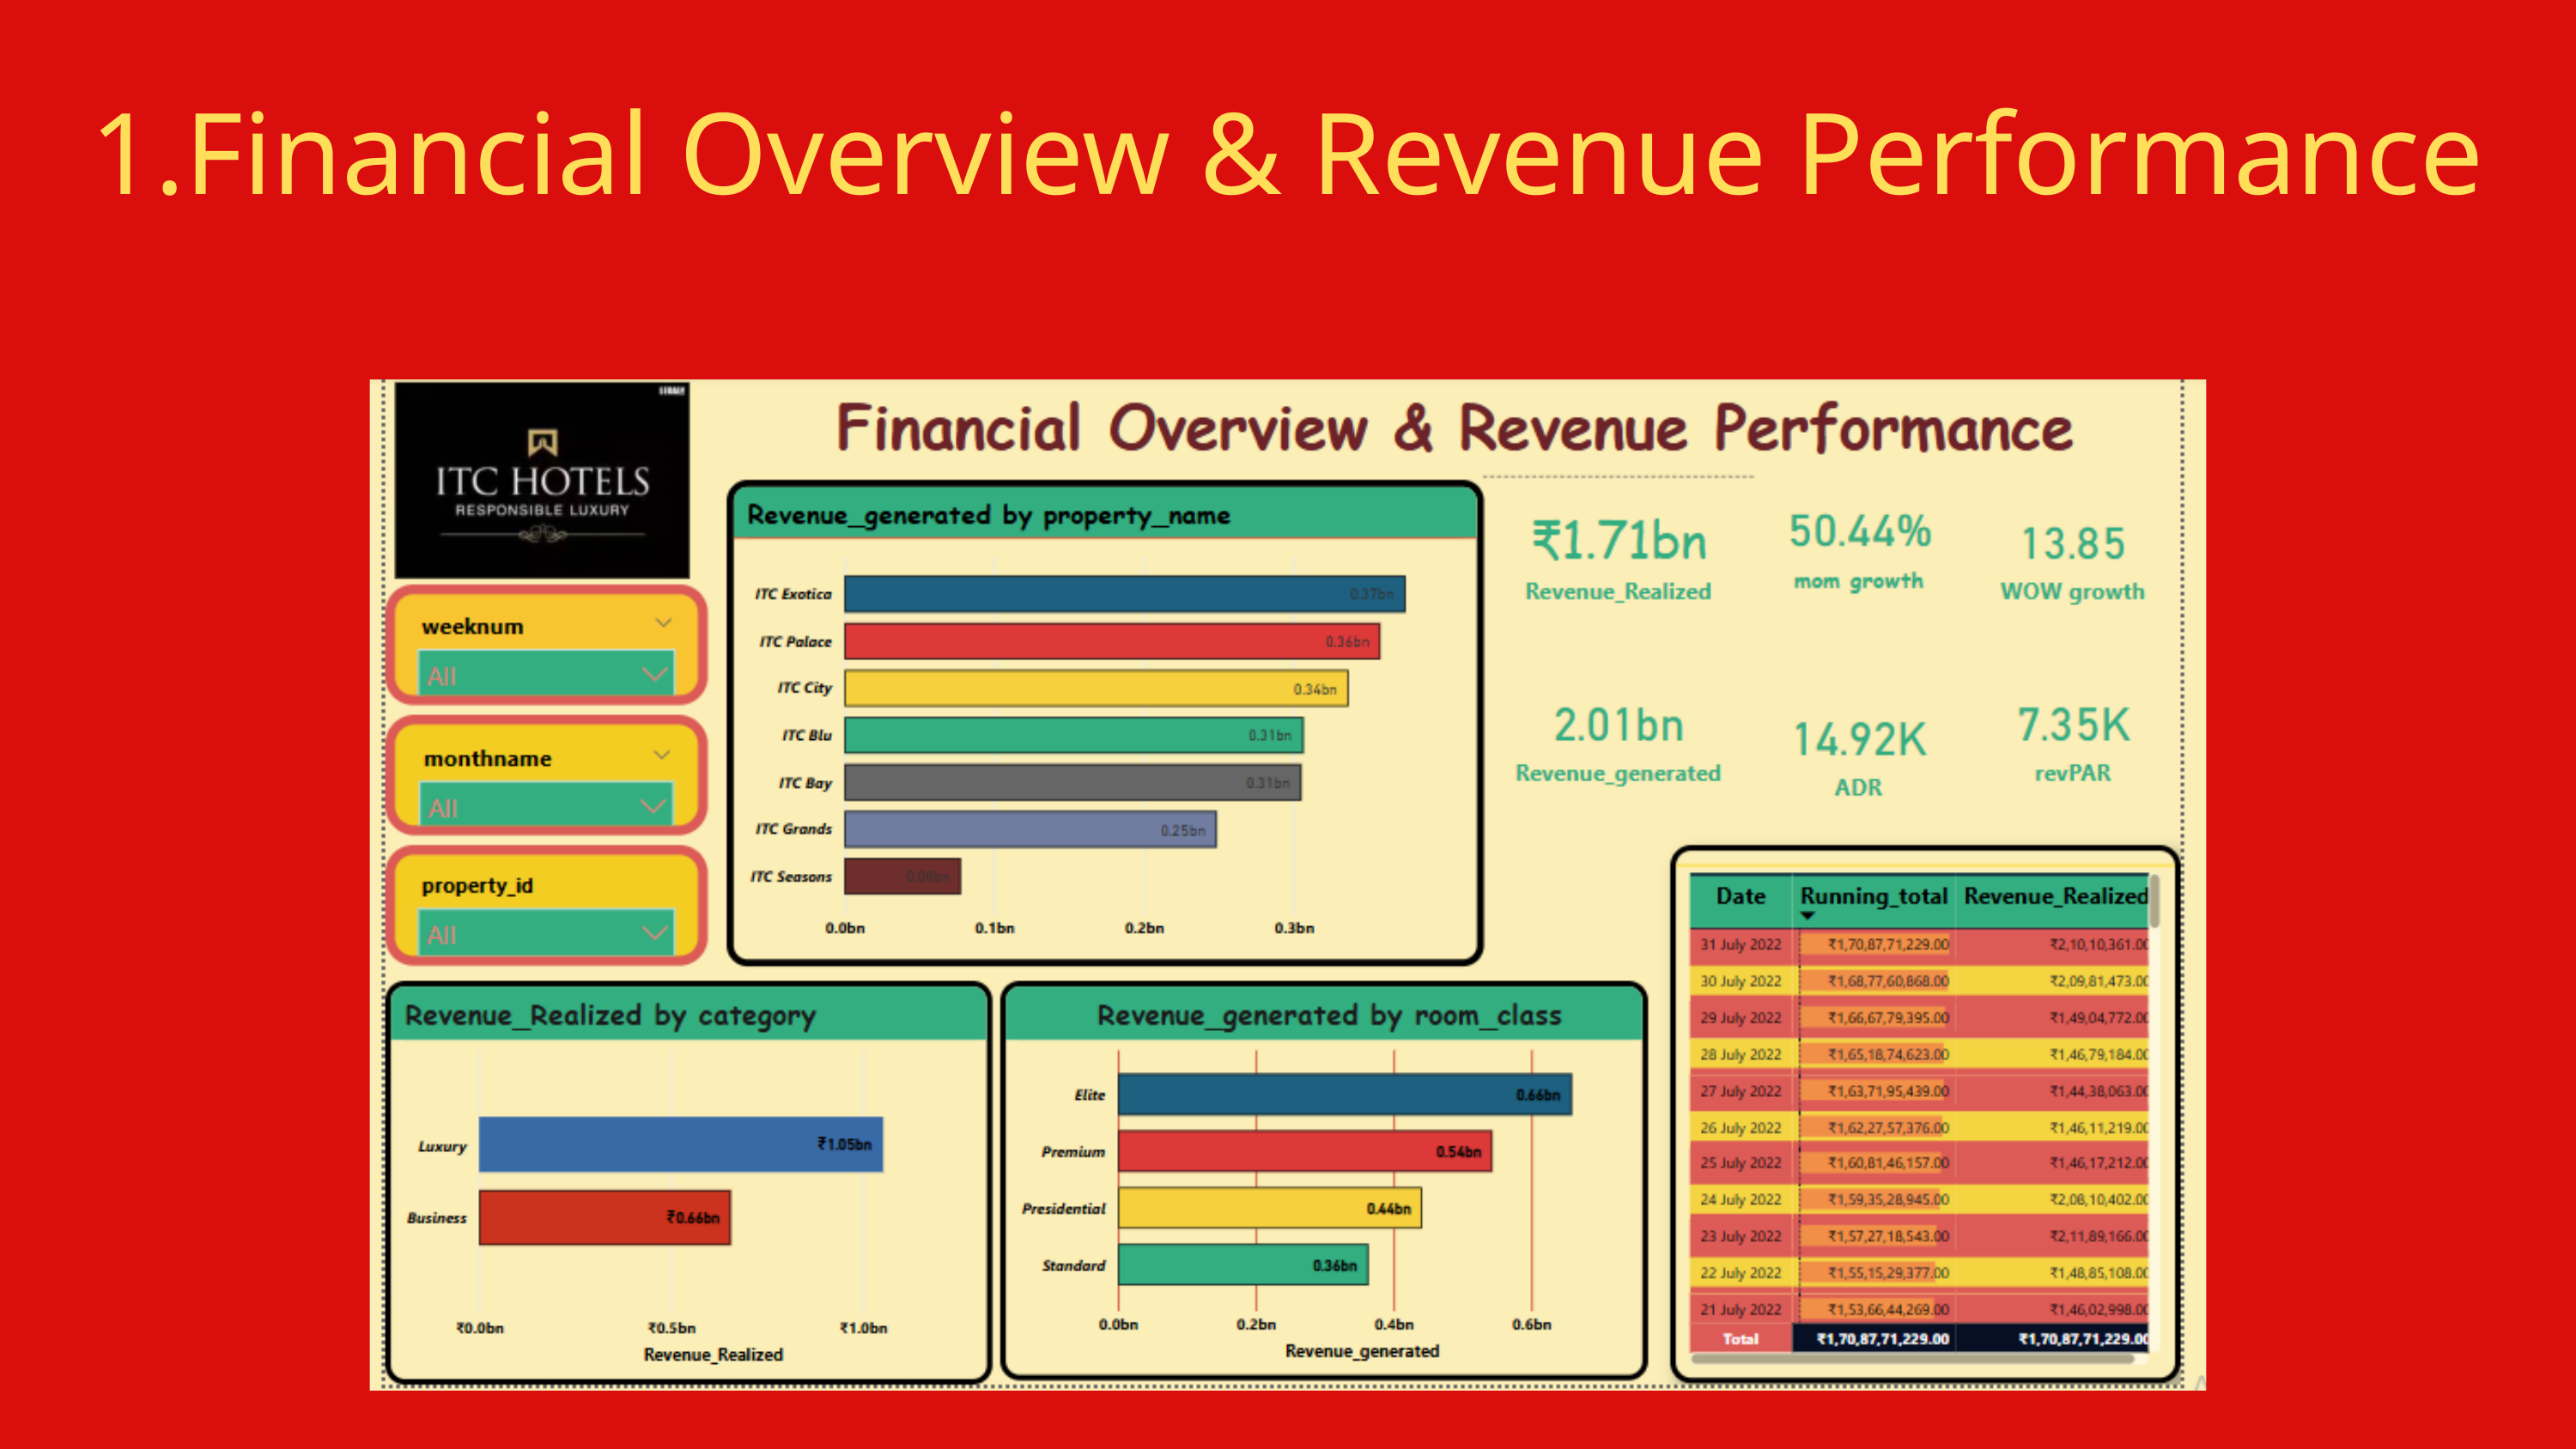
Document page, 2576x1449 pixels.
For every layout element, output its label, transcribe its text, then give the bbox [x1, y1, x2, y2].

text_box [369, 379, 2207, 1391]
text_box 1.Financial Overview & Revenue Performance [25, 58, 2551, 217]
